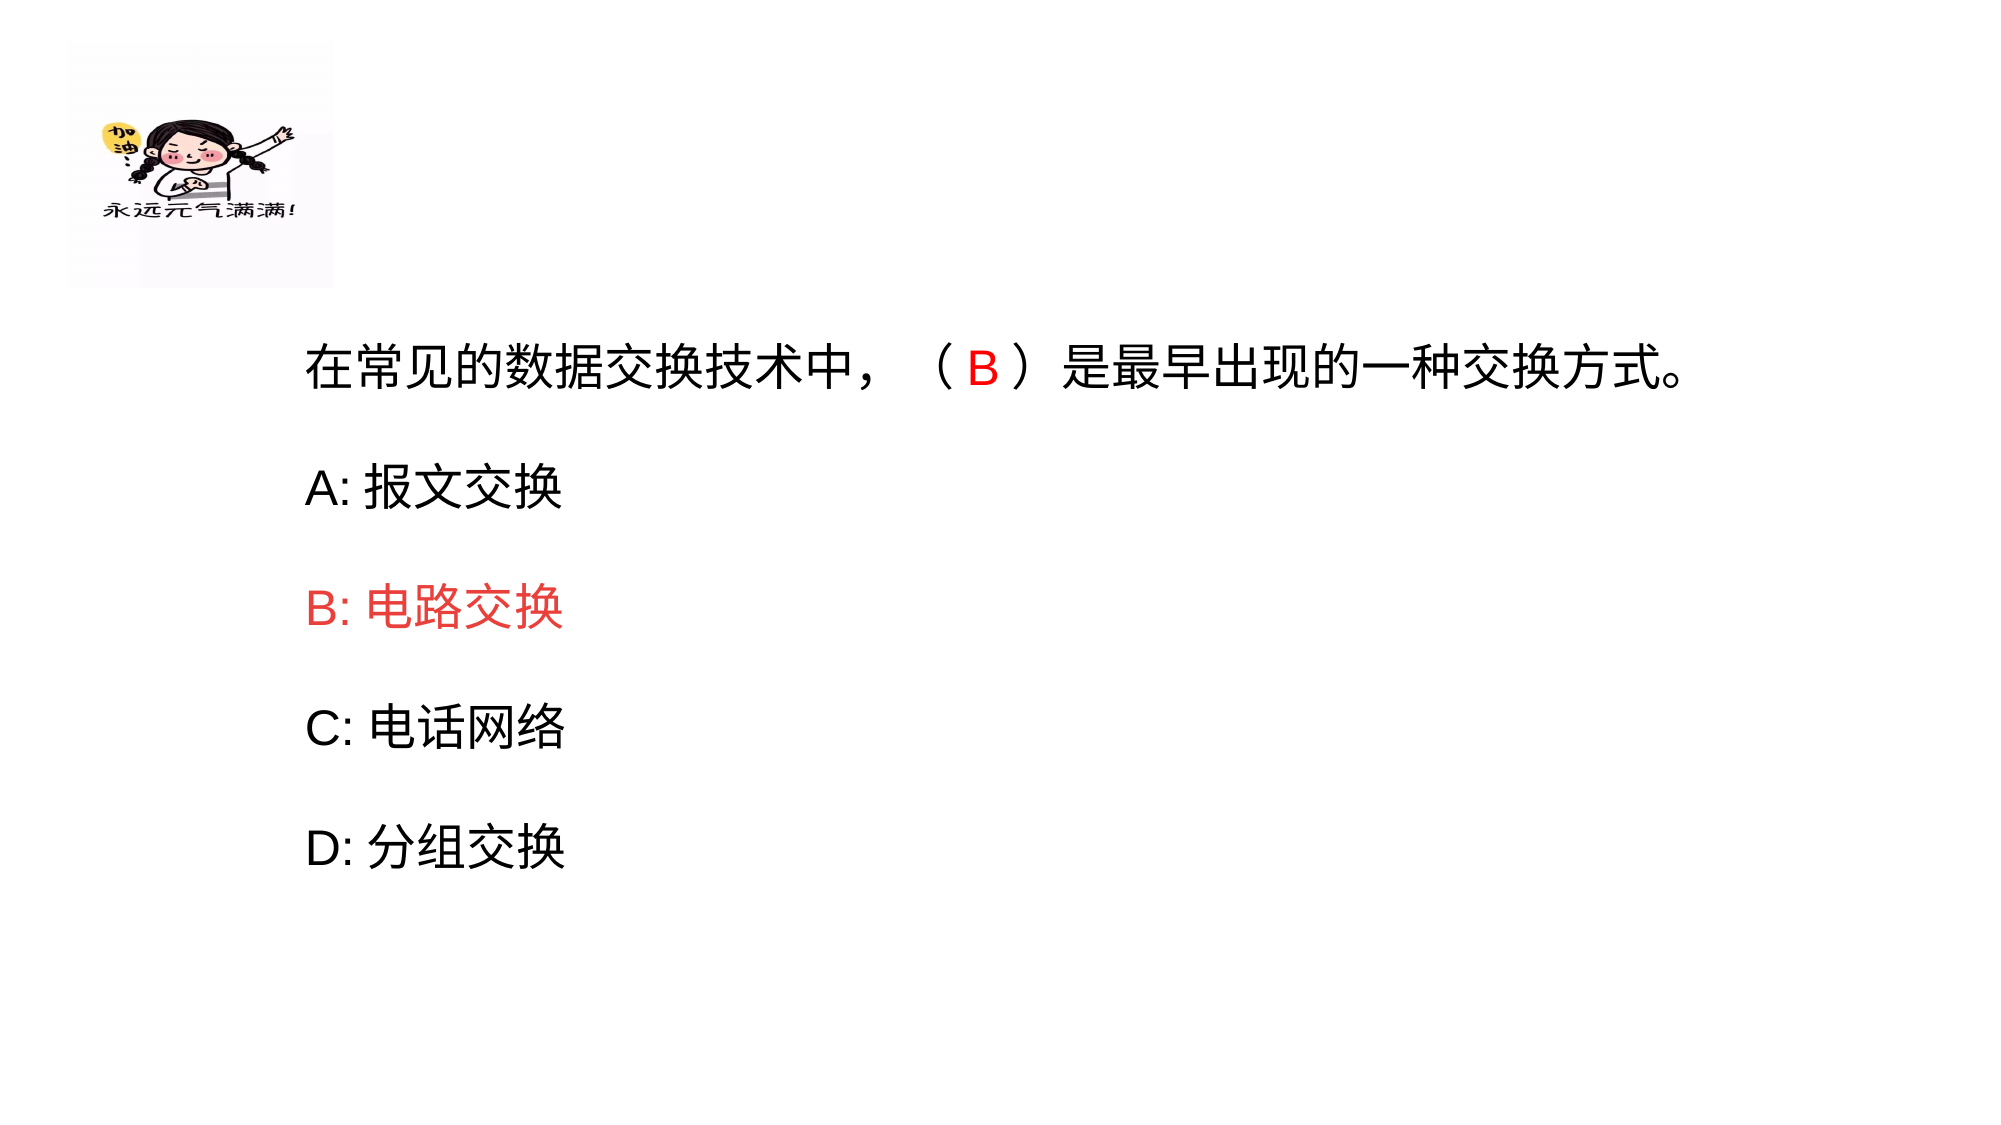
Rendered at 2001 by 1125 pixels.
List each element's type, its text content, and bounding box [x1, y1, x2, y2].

text_box 在常见的数据交换技术中，（B）是最早出现的一种交换方式。 A:报文交换 B:电路交换 C:电话网络 D:分组交换 [289, 327, 1783, 883]
picture [67, 41, 333, 288]
